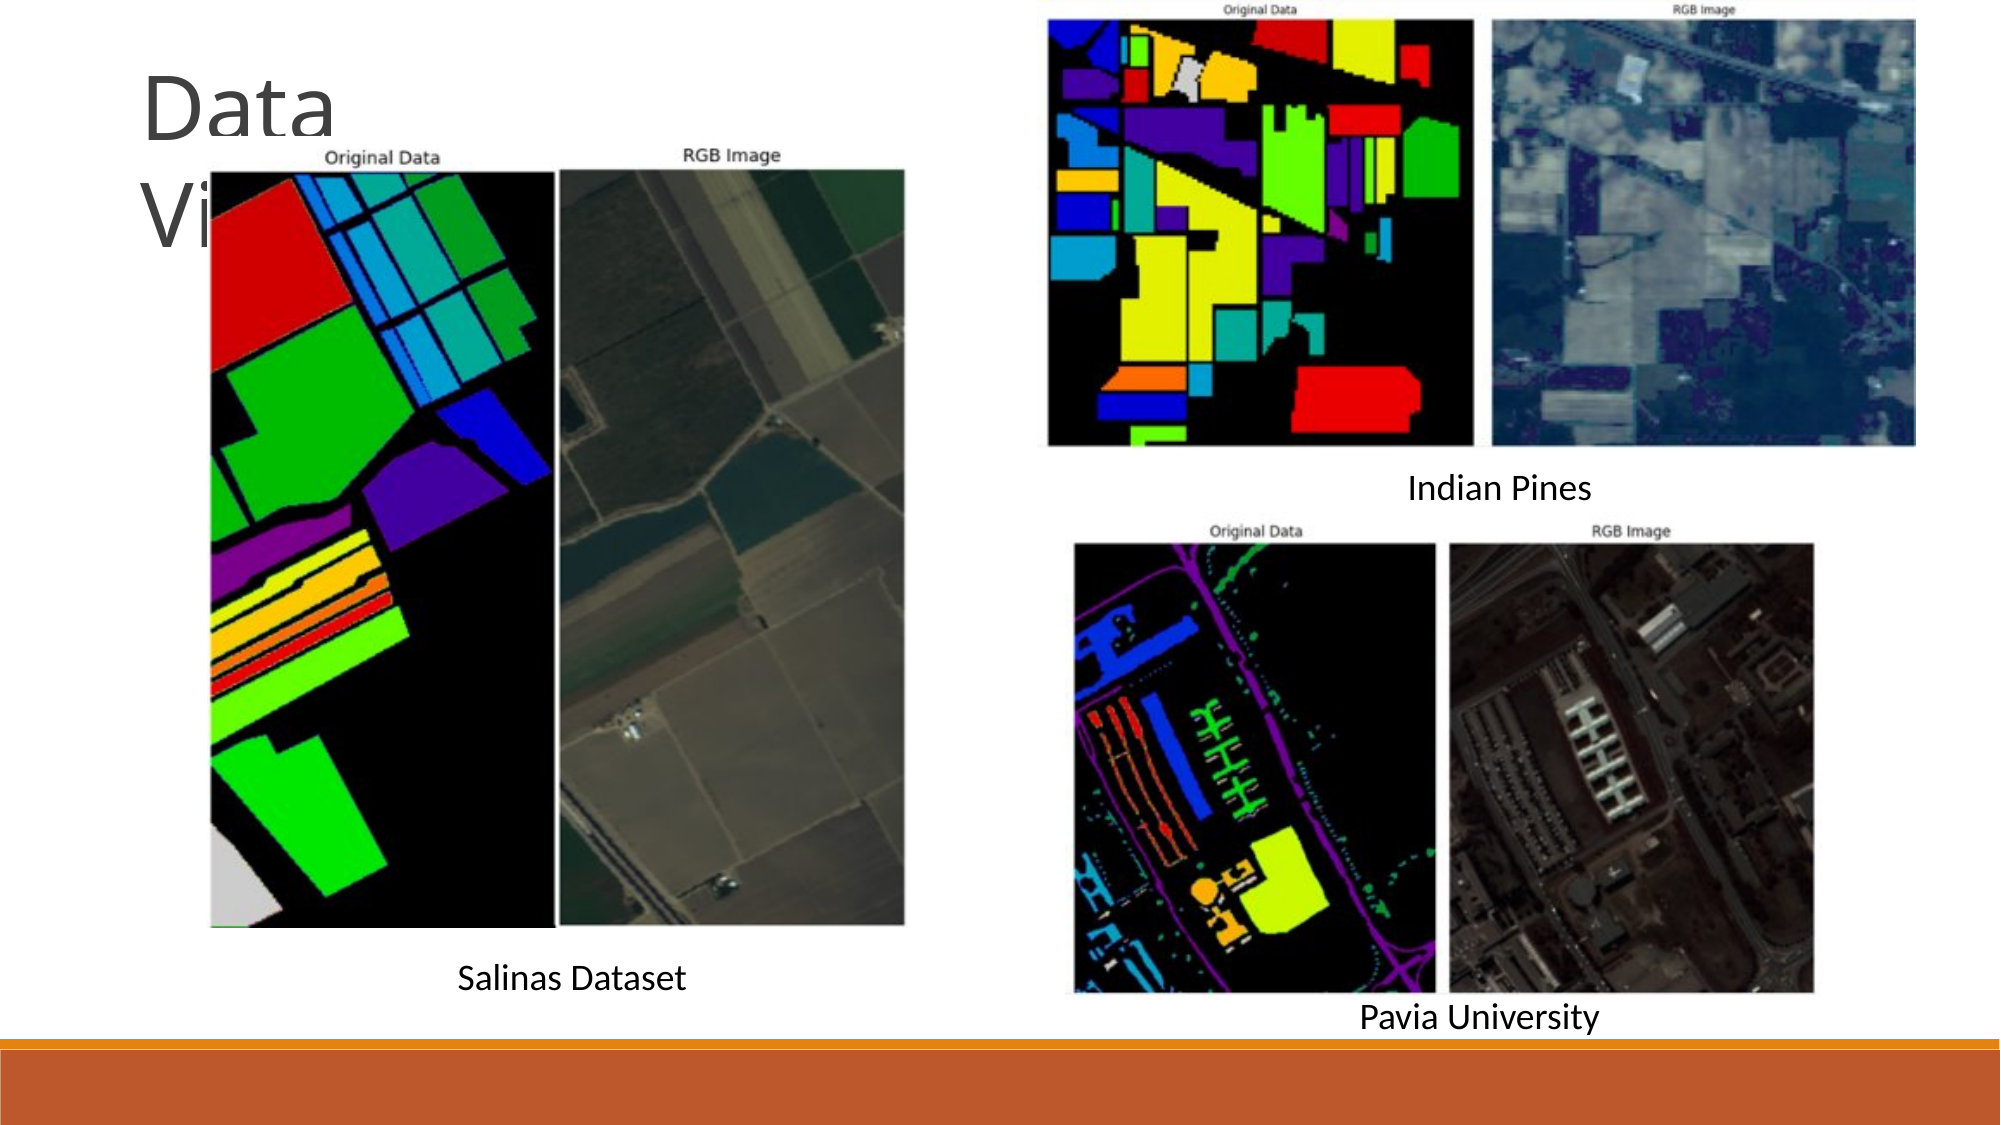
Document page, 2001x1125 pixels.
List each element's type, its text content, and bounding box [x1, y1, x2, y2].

picture [207, 135, 909, 929]
text_box Indian Pines [1392, 464, 1621, 508]
text_box Data Visualization [125, 43, 834, 274]
text_box Salinas Dataset [442, 945, 893, 1006]
text_box Pavia University [1344, 1010, 1795, 1045]
picture [1036, 0, 1916, 457]
picture [1064, 511, 1823, 1001]
